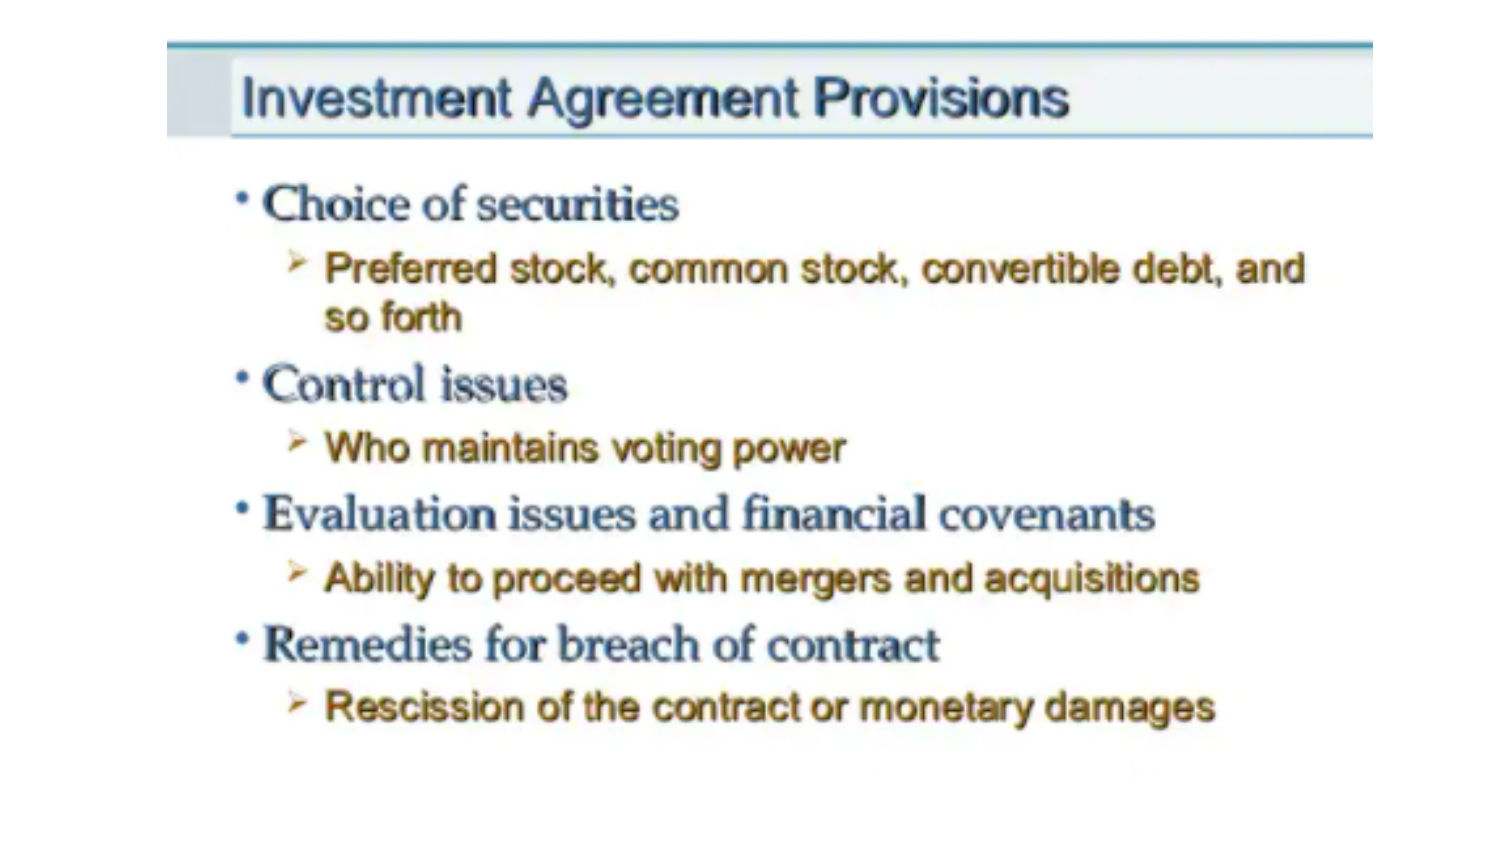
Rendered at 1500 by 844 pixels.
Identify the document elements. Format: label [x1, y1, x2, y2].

picture [166, 37, 1373, 800]
